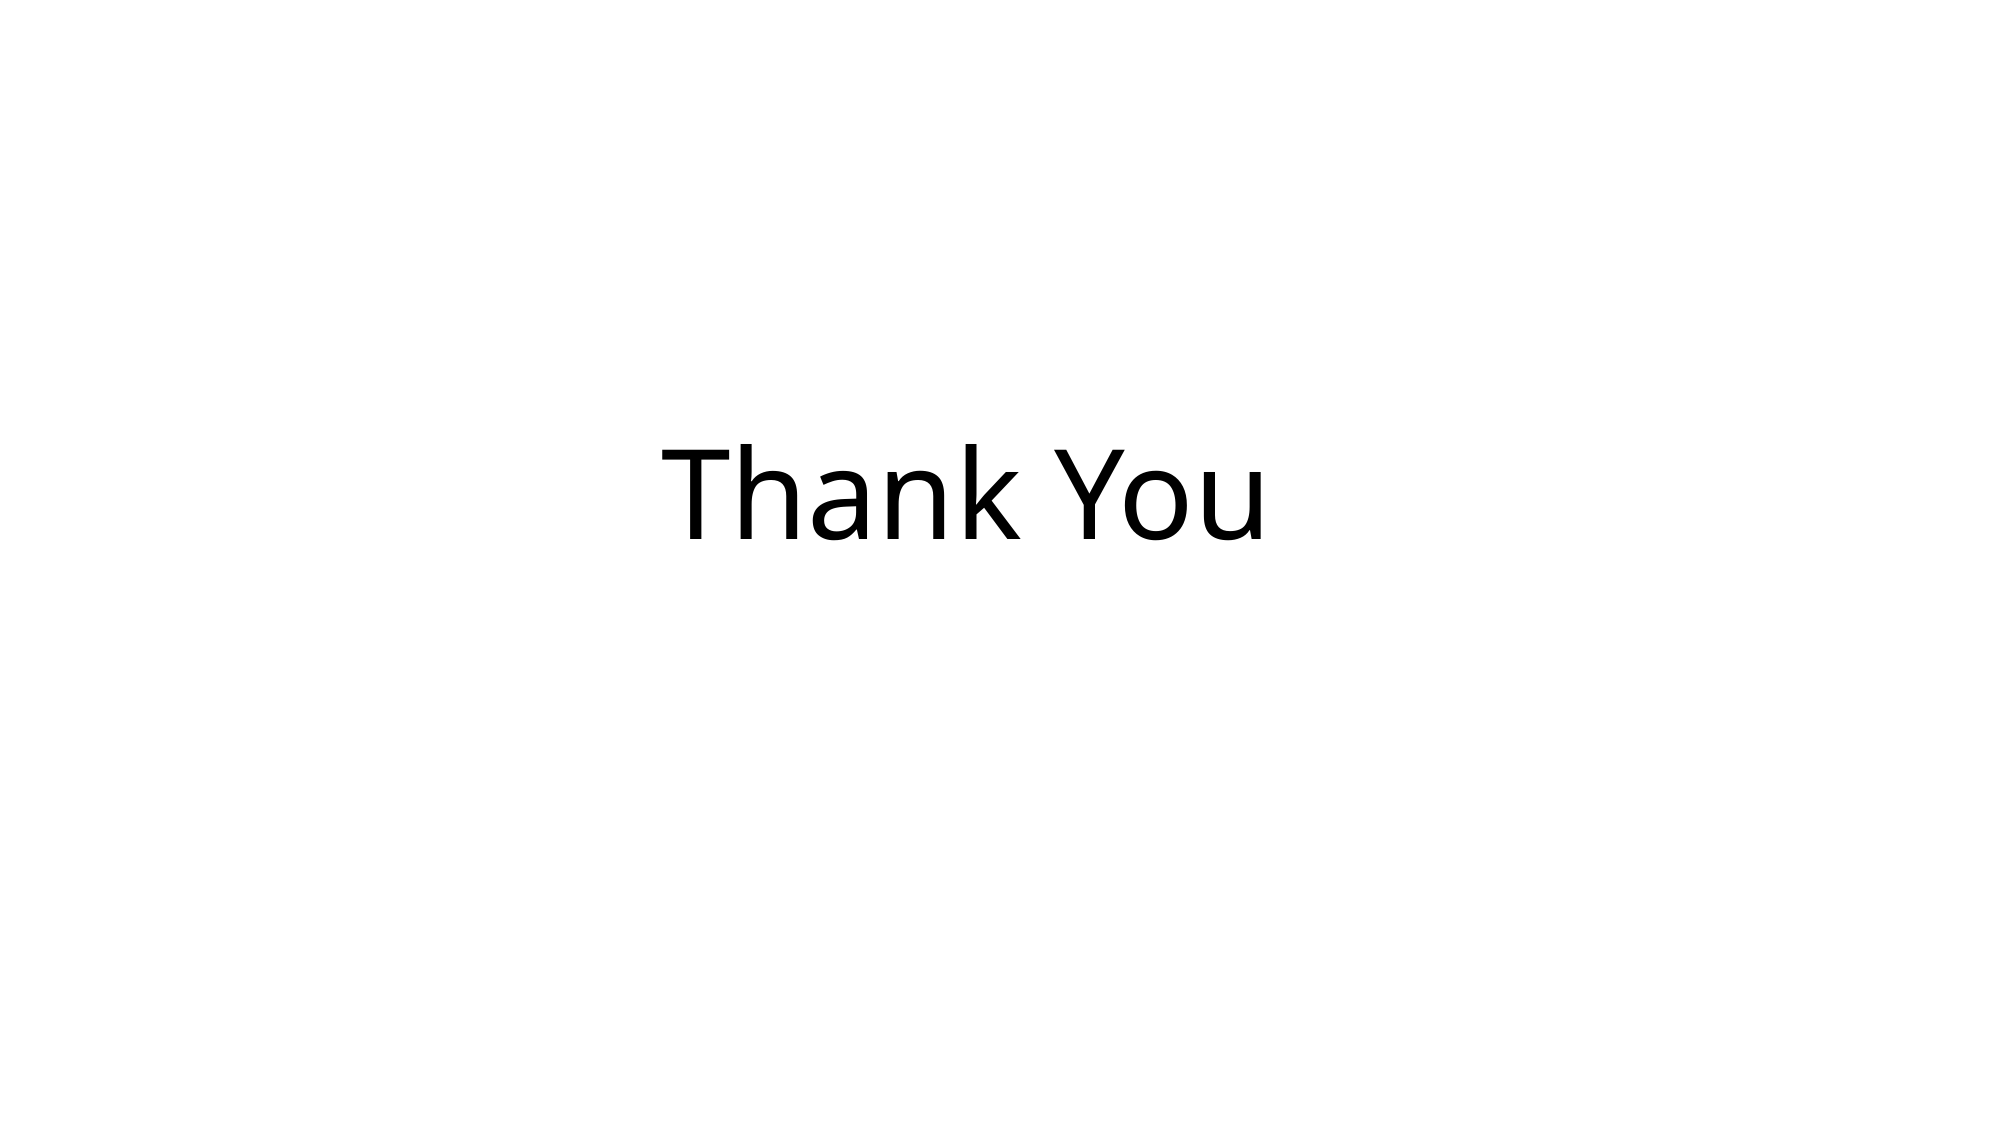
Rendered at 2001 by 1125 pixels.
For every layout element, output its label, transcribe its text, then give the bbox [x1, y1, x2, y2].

text_box Thank You [646, 407, 1287, 573]
